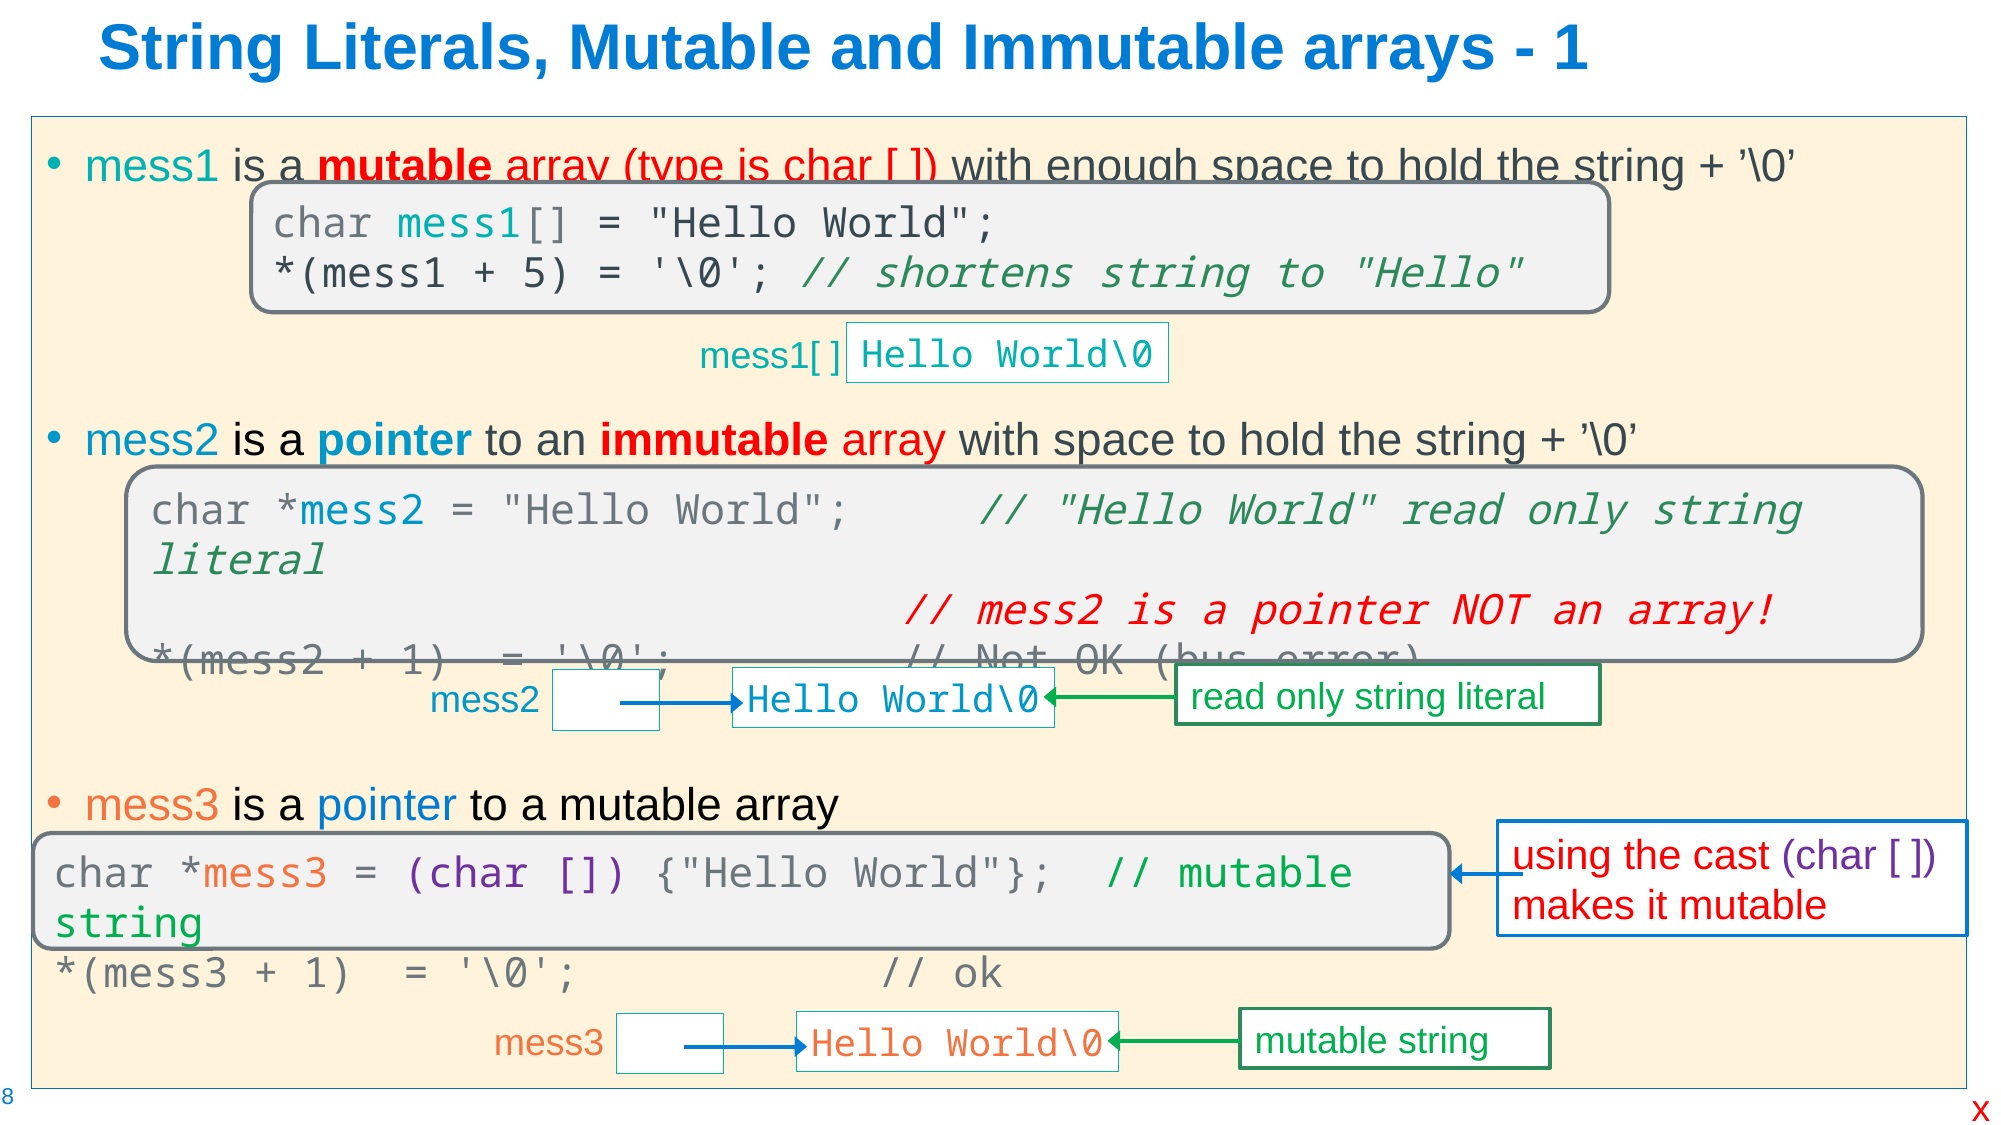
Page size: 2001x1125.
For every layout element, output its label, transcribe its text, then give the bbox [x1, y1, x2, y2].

text_box Hello World\0 [846, 322, 1169, 383]
text_box char mess1[] = "Hello World"; *(mess1 + 5) = '\0'; // shortens string to "Hello" [251, 182, 1610, 313]
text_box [414, 664, 1601, 731]
text_box mess1[ ] [684, 323, 857, 383]
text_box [478, 1008, 1550, 1074]
text_box x [1956, 1076, 2000, 1125]
list mess1 is a mutable array (type is char [ ]) with enough space to hold the string + ’\0’ mess2 is a pointer to an immutable array with space to hold the string + ’\0’ mess3 is a pointer to a mutable array [31, 116, 1967, 1089]
text_box char *mess3 = (char []) {"Hello World"}; // mutable string *(mess3 + 1) = '\0'; // ok [33, 833, 1449, 949]
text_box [1449, 820, 1967, 937]
title String Literals, Mutable and Immutable arrays - 1 [83, 9, 1809, 92]
text_box char *mess2 = "Hello World"; // "Hello World" read only string literal // mess2 is a pointer NOT an array! *(mess2 + 1) = '\0'; // Not OK (bus error) [126, 466, 1923, 662]
